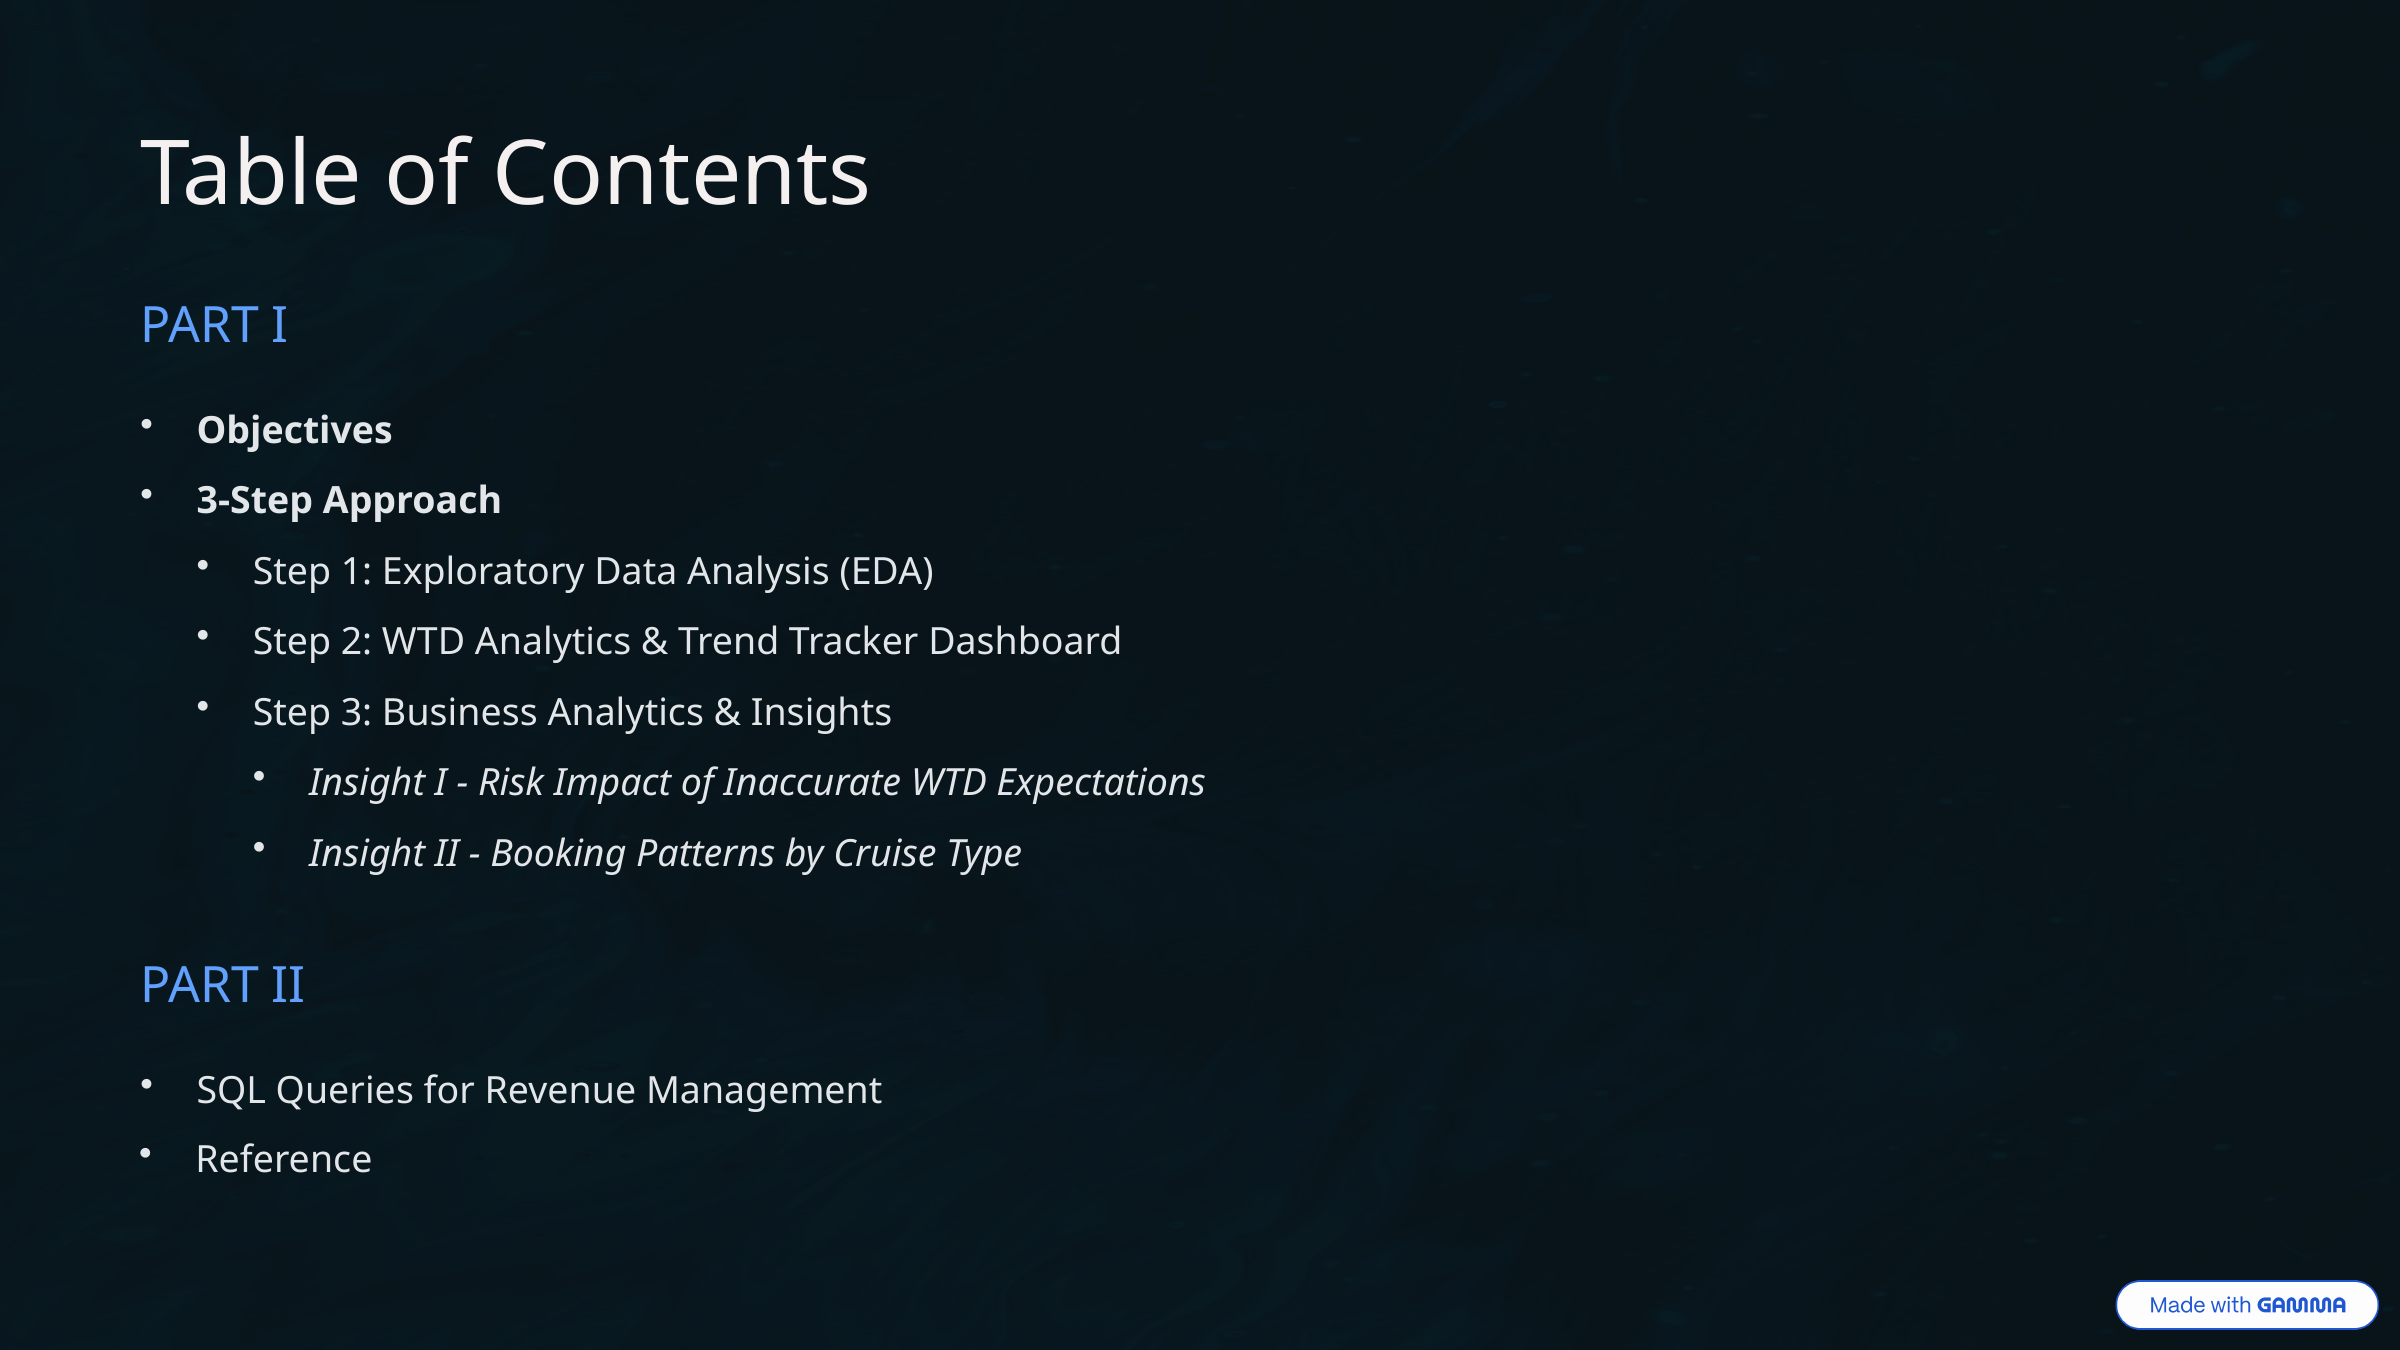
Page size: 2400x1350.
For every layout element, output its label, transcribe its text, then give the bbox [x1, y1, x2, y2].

text_box Objectives [140, 393, 2260, 452]
text_box Step 3: Business Analytics & Insights [140, 675, 2260, 734]
text_box Reference [139, 1122, 2259, 1181]
text_box Insight I - Risk Impact of Inaccurate WTD Expectations [140, 745, 2260, 804]
text_box SQL Queries for Revenue Management [140, 1053, 2260, 1112]
text_box Table of Contents [140, 110, 1044, 224]
text_box Insight II - Booking Patterns by Cruise Type [140, 816, 2260, 874]
text_box PART II [140, 955, 2260, 1013]
text_box Step 2: WTD Analytics & Trend Tracker Dashboard [140, 605, 2260, 663]
text_box 3-Step Approach [140, 464, 2260, 522]
picture [2106, 1271, 2389, 1339]
text_box PART I [140, 295, 2260, 354]
text_box Step 1: Exploratory Data Analysis (EDA) [140, 534, 2260, 593]
